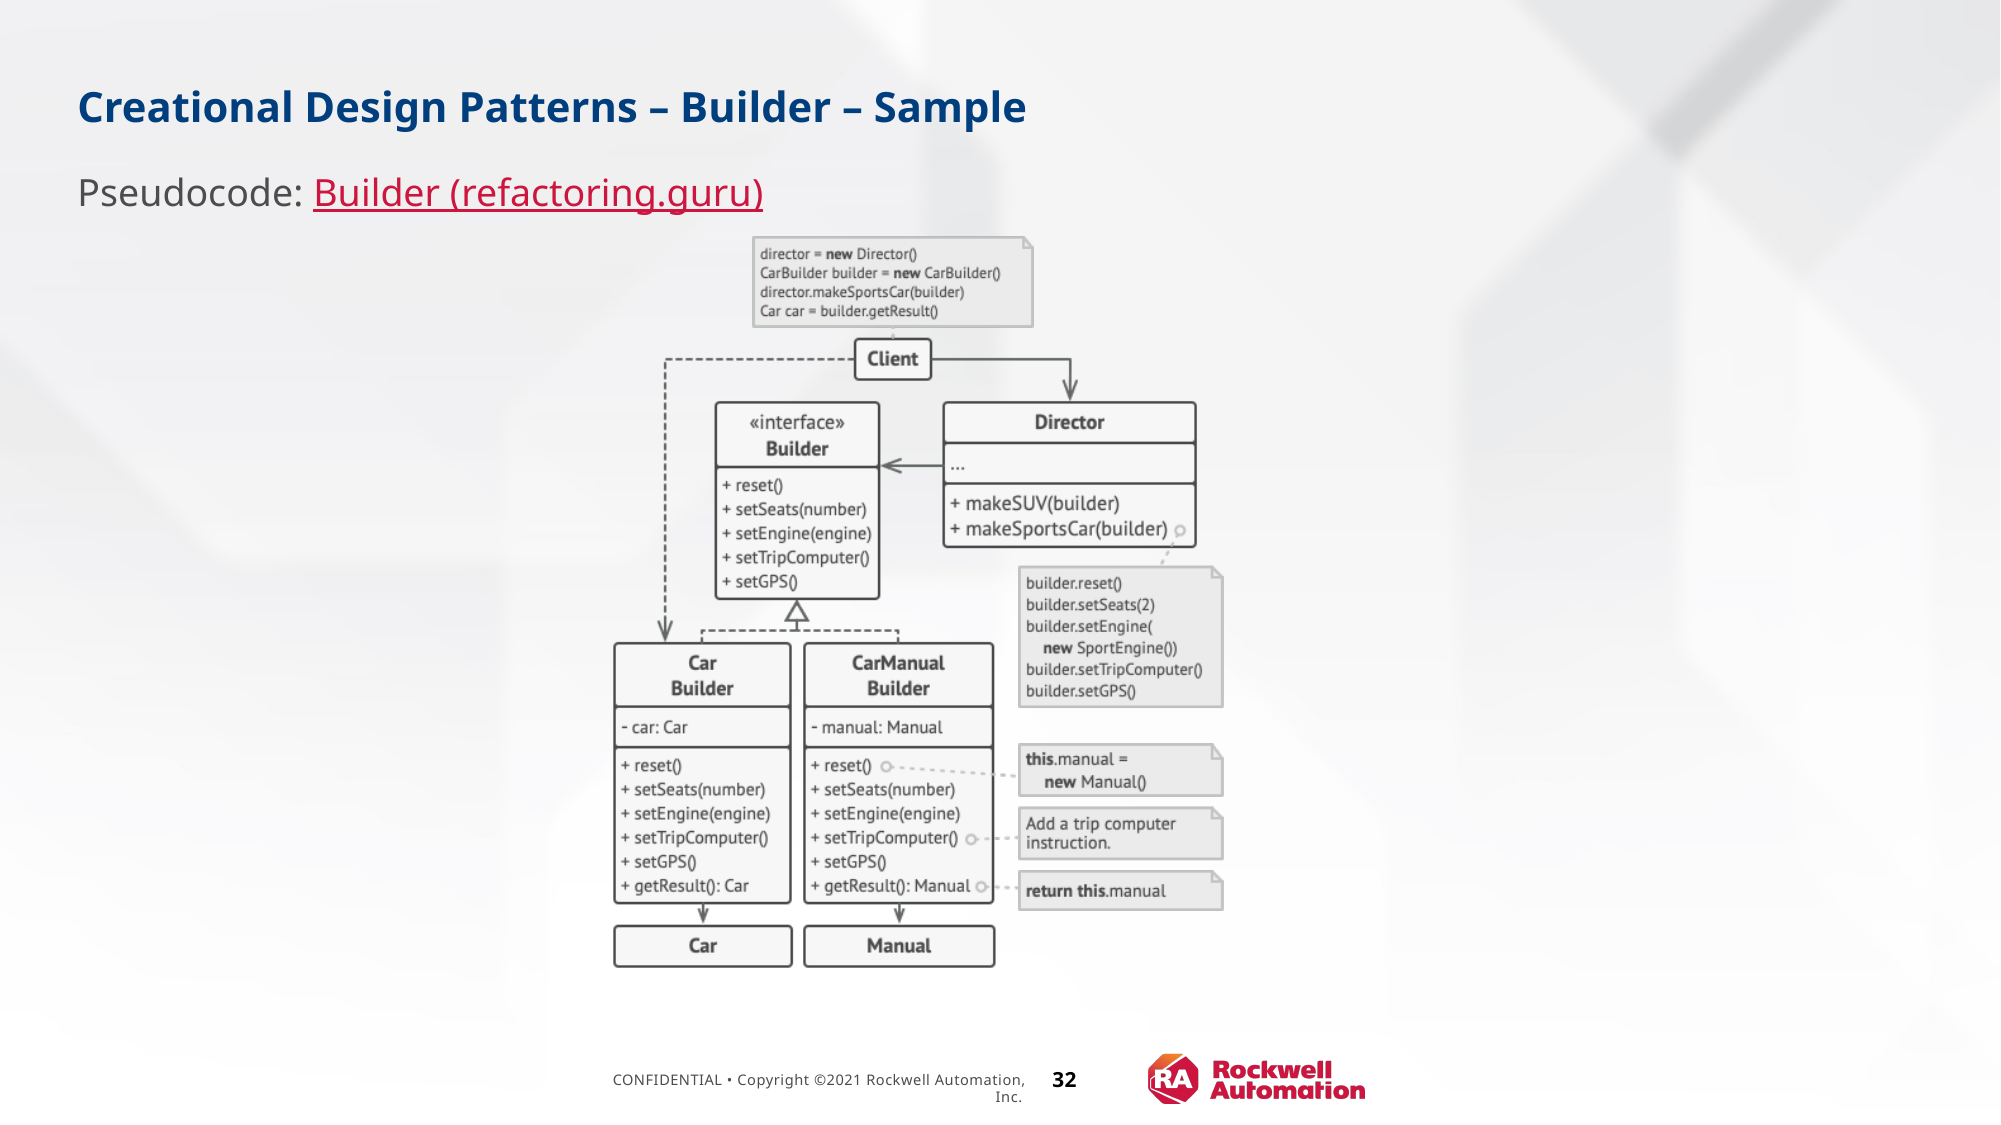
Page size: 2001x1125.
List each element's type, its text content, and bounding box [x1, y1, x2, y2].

picture [0, 0, 2001, 1125]
list Pseudocode: Builder (refactoring.guru) [62, 170, 1575, 824]
title Creational Design Patterns – Builder – Sample [62, 54, 1938, 257]
picture [1130, 1036, 1383, 1122]
